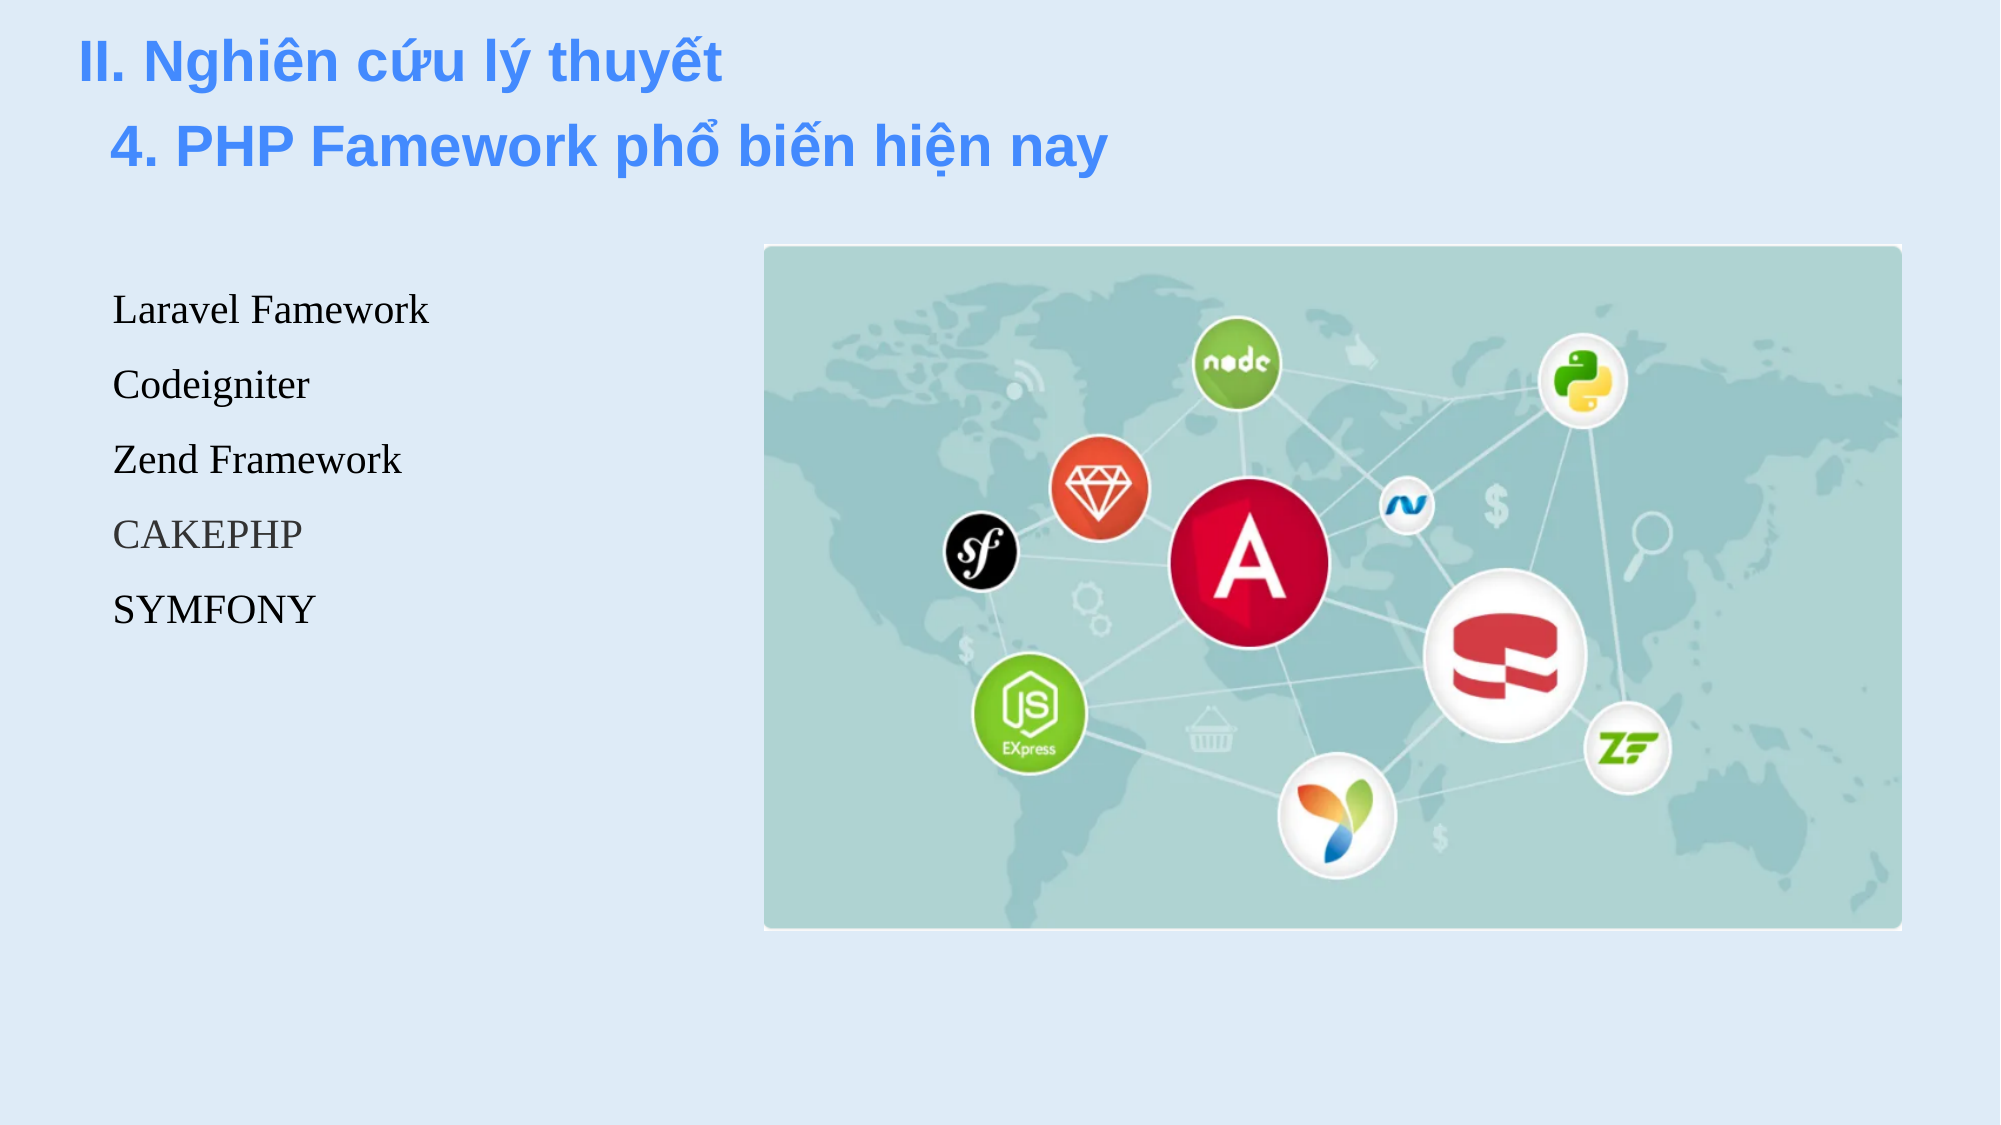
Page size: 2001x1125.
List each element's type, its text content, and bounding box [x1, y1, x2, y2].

text_box II. Nghiên cứu lý thuyết [63, 15, 1270, 101]
picture [764, 244, 1902, 931]
text_box 4. PHP Famework phổ biến hiện nay [96, 101, 1302, 186]
text_box [600, 164, 1499, 638]
text_box Laravel Famework Codeigniter Zend Framework CAKEPHP SYMFONY [98, 249, 739, 640]
